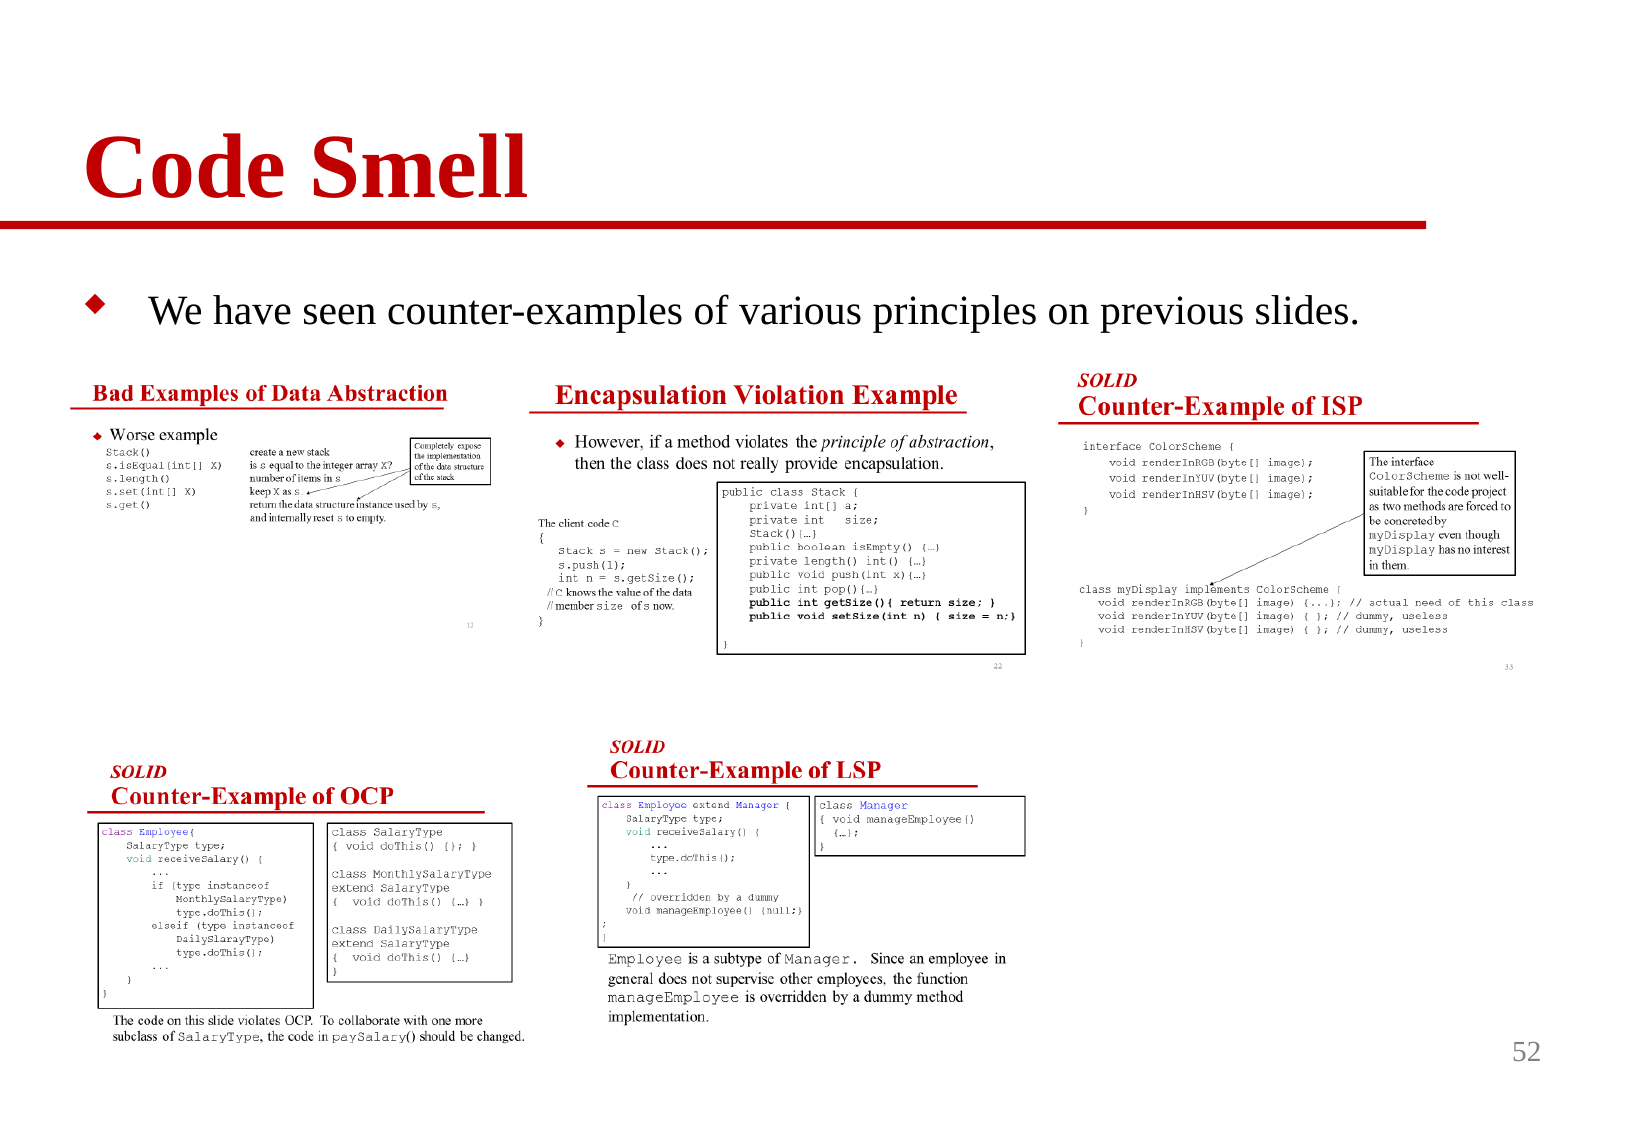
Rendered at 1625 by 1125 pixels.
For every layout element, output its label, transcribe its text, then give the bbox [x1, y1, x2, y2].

picture [1058, 355, 1538, 688]
slide_number 52 [1218, 1012, 1557, 1088]
picture [529, 343, 1027, 688]
picture [70, 349, 495, 644]
picture [86, 749, 539, 1063]
picture [587, 724, 1031, 1032]
list We have seen counter-examples of various principles on previous slides. [67, 275, 1550, 1088]
title Code Smell [67, 43, 1550, 225]
